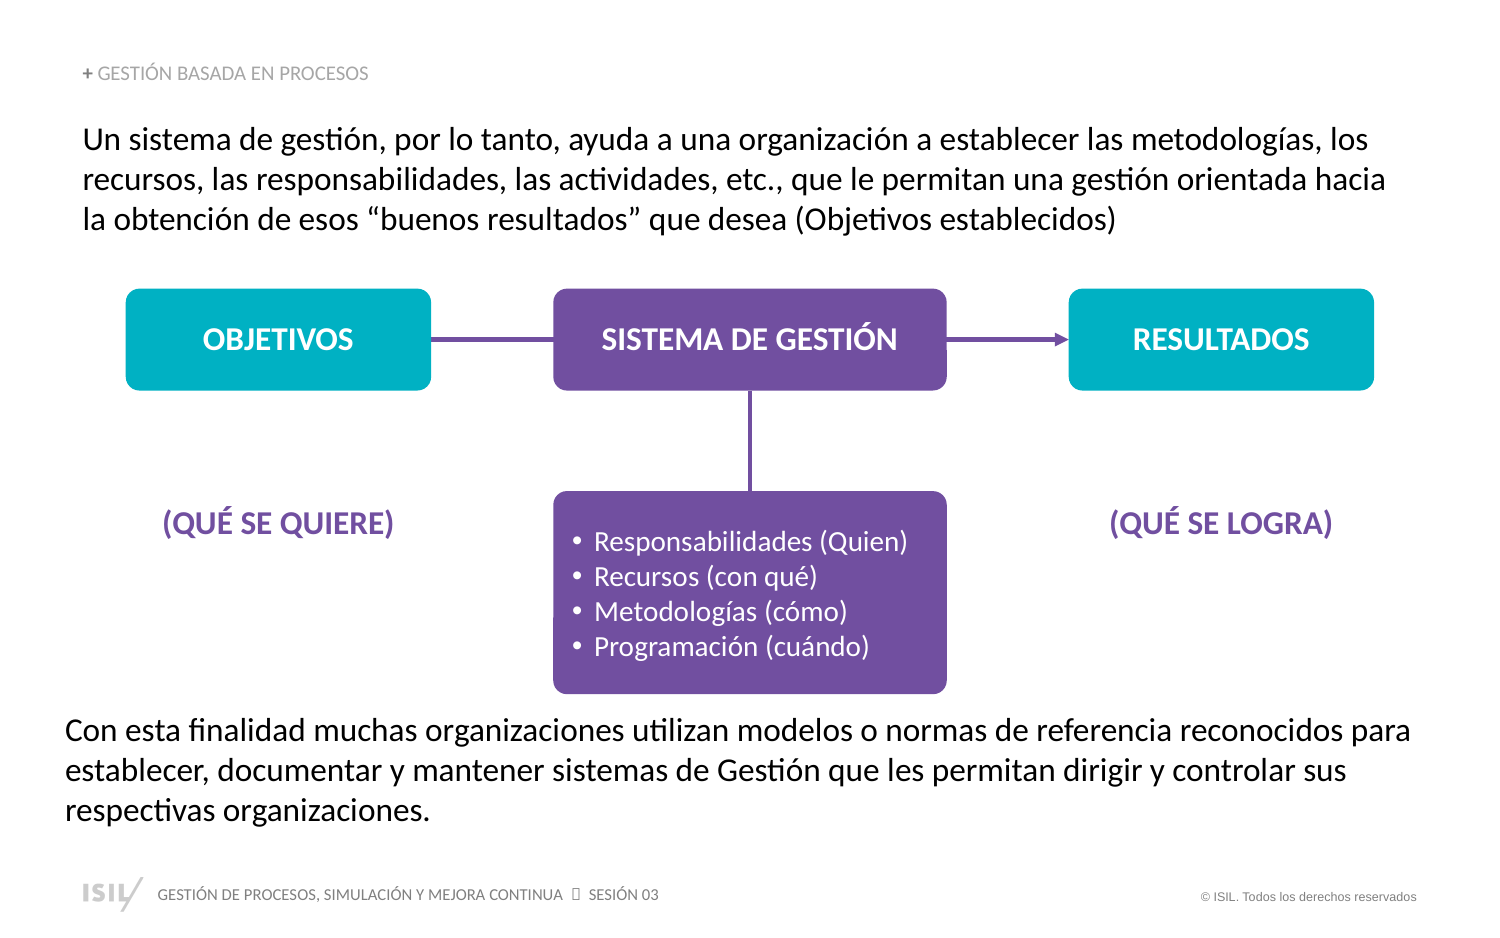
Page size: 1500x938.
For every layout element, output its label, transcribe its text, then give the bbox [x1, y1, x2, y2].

text_box OBJETIVOS [122, 285, 435, 394]
text_box Con esta finalidad muchas organizaciones utilizan modelos o normas de referencia reconocidos para establecer, documentar y mantener sistemas de Gestión que les permitan dirigir y controlar sus respectivas organizaciones. [50, 700, 1434, 836]
text_box + GESTIÓN BASADA EN PROCESOS [82, 62, 482, 85]
text_box (QUÉ SE QUIERE) [125, 501, 432, 542]
text_box SISTEMA DE GESTIÓN [550, 285, 950, 394]
text_box RESULTADOS [1065, 285, 1378, 394]
text_box Responsabilidades (Quien) Recursos (con qué) Metodologías (cómo) Programación (cuándo) [550, 487, 950, 698]
text_box Un sistema de gestión, por lo tanto, ayuda a una organización a establecer las metodologías, los recursos, las responsabilidades, las actividades, etc., que le permitan una gestión orientada hacia la obtención de esos “buenos resultados” que desea (Objetivos establecidos) [82, 117, 1401, 238]
text_box (QUÉ SE LOGRA) [1068, 501, 1375, 542]
